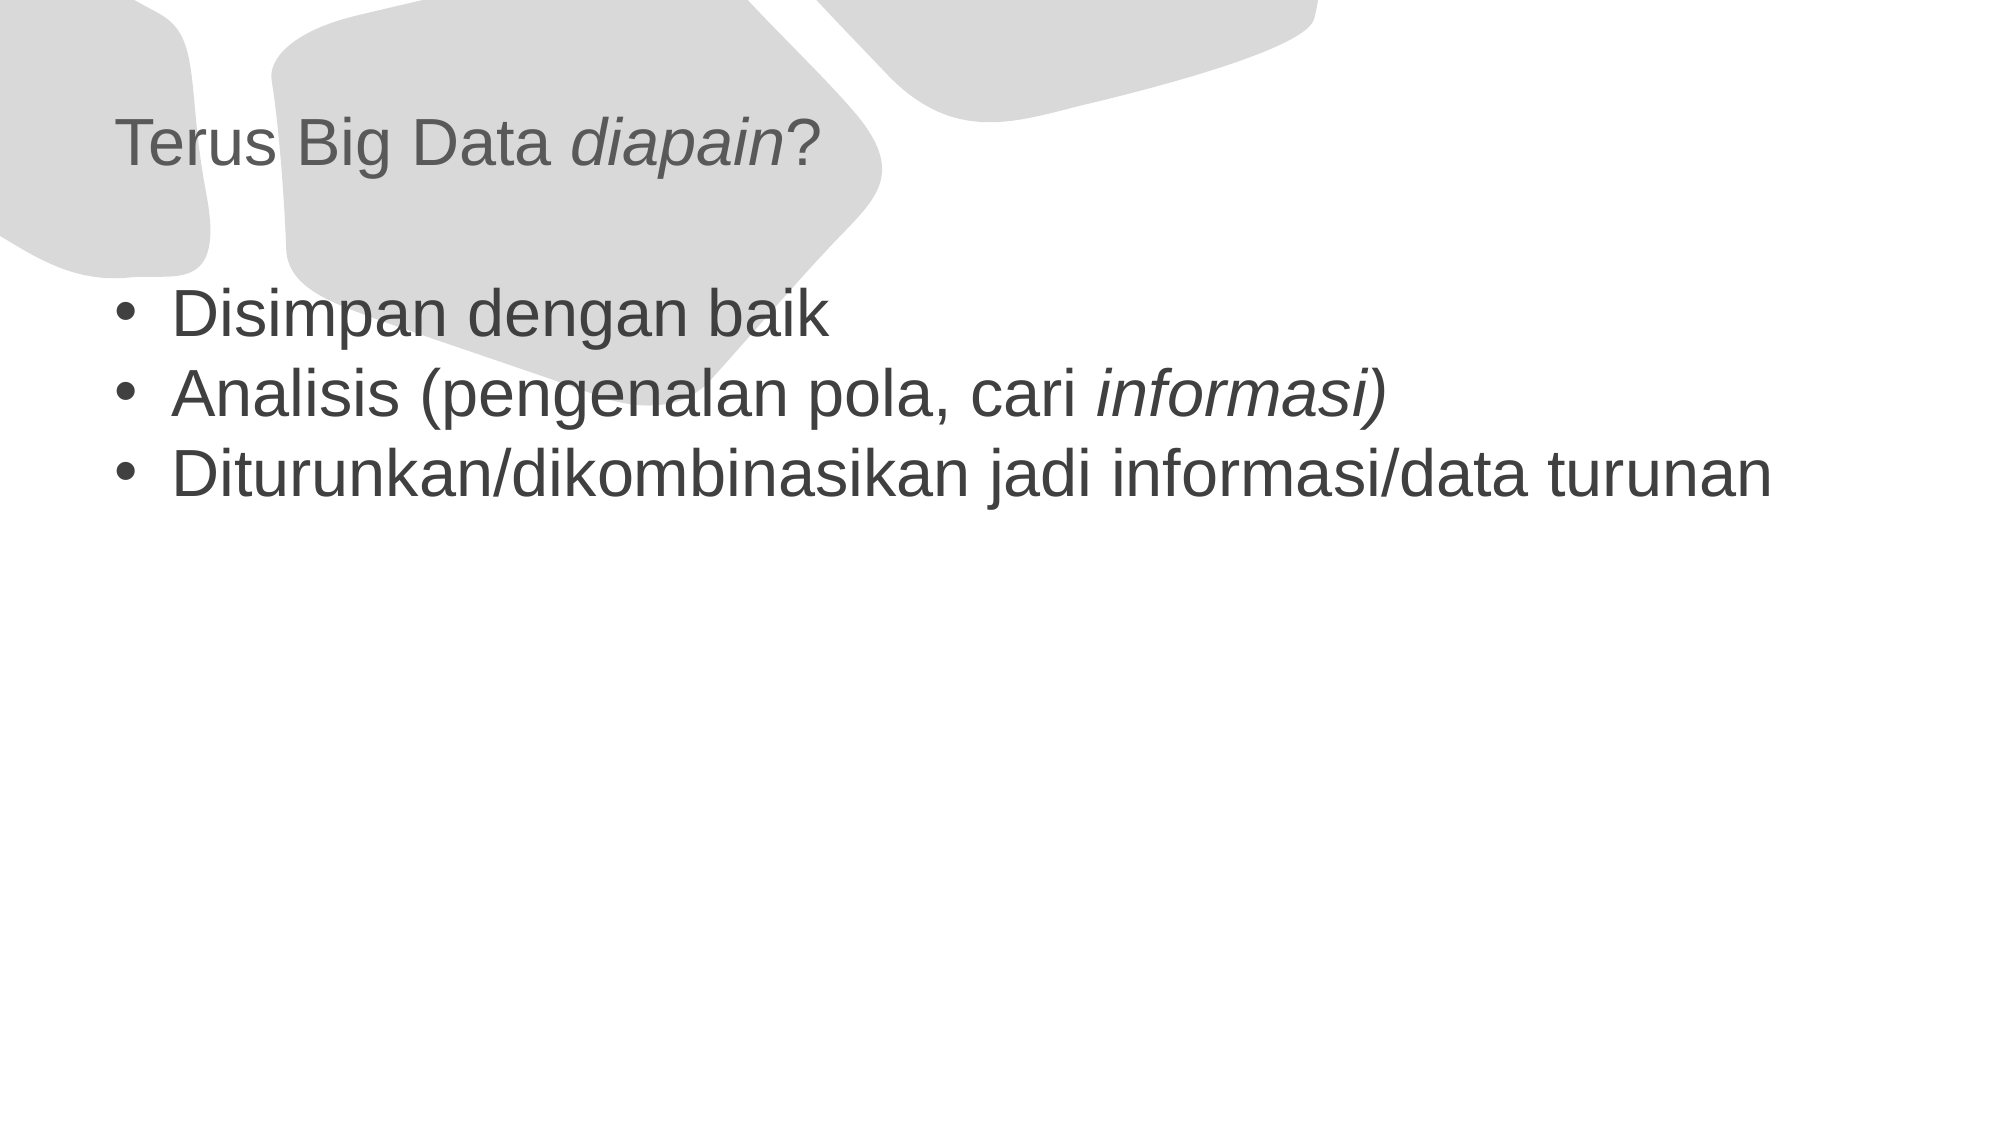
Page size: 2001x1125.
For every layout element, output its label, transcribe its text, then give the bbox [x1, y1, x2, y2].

list Disimpan dengan baik Analisis (pengenalan pola, cari informasi) Diturunkan/dikombinasikan jadi informasi/data turunan [99, 262, 1900, 1005]
title Terus Big Data diapain? [99, 45, 1900, 233]
